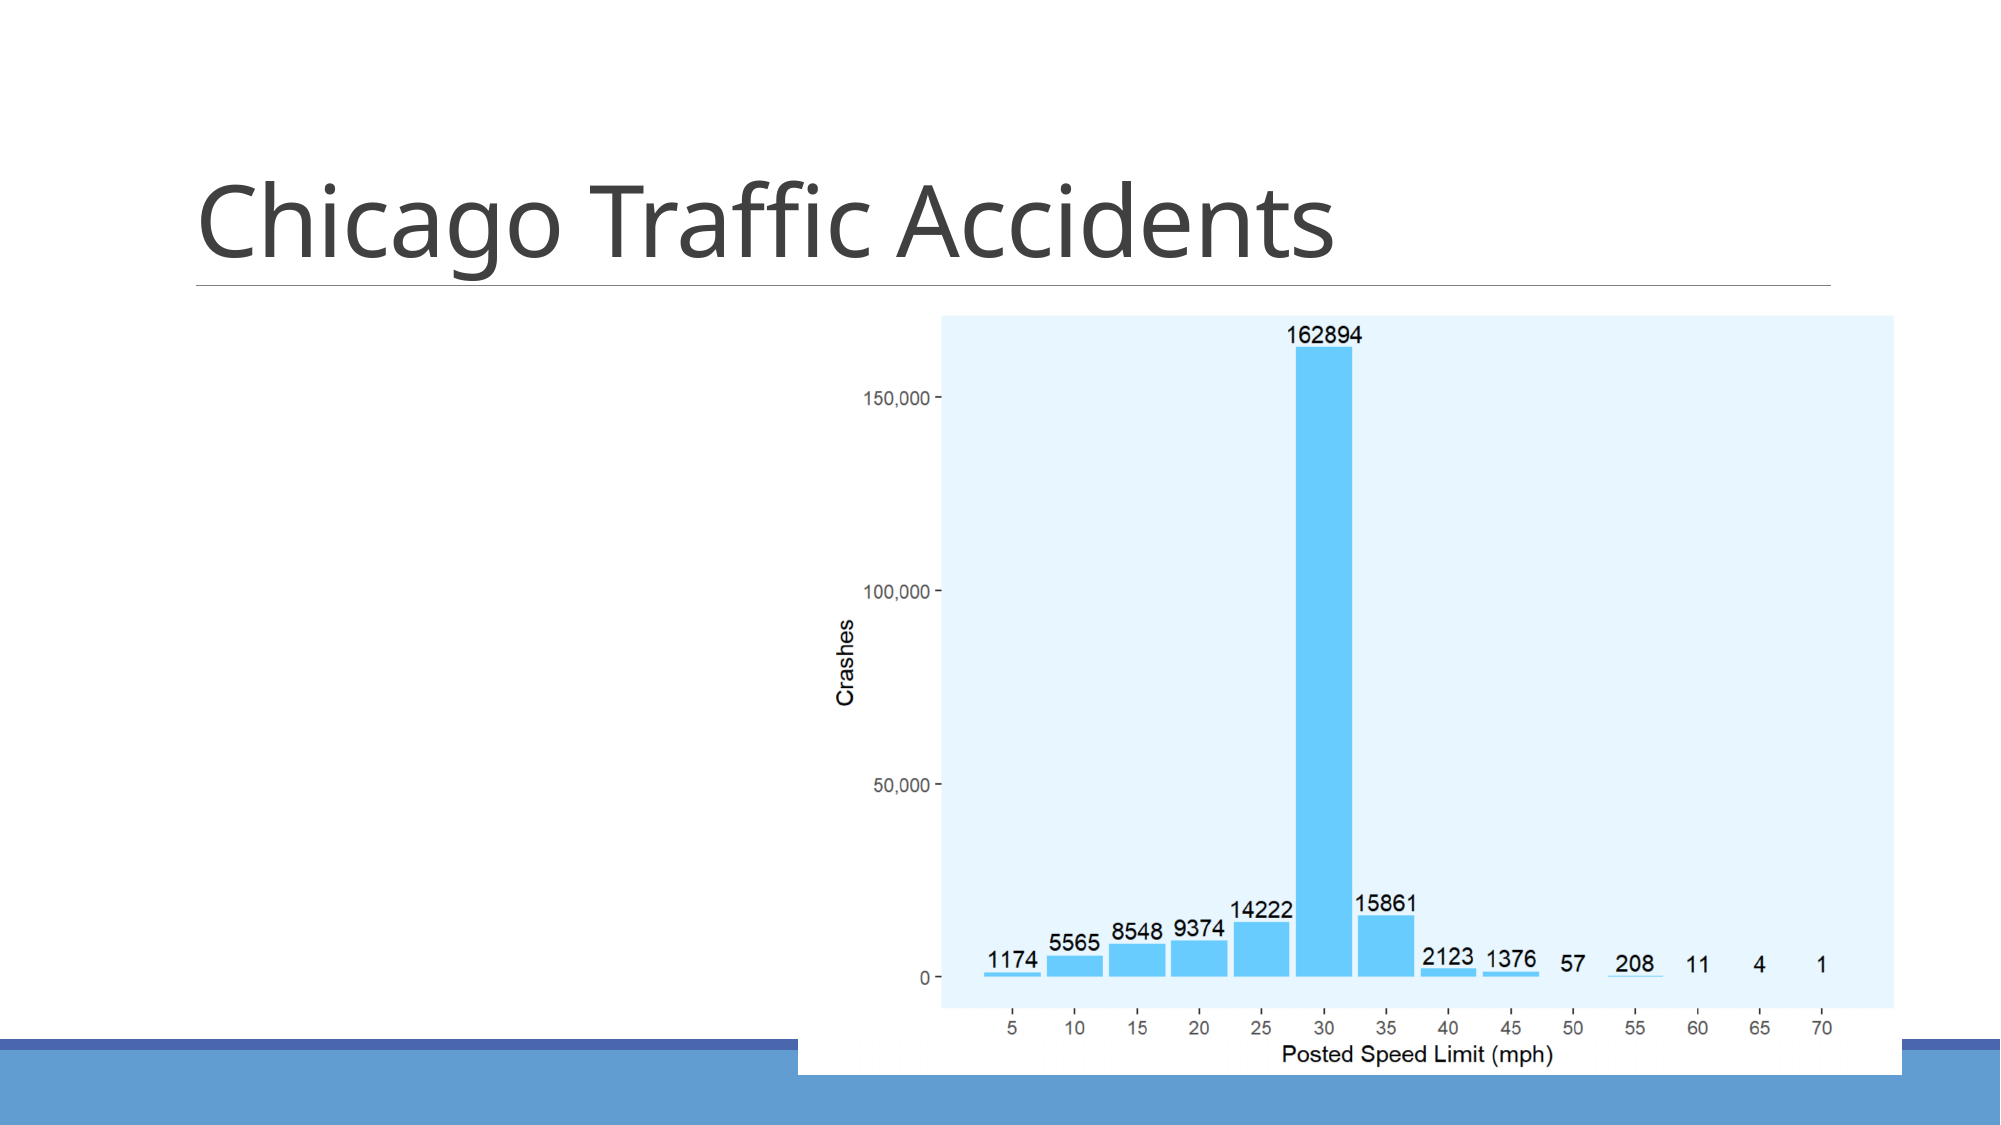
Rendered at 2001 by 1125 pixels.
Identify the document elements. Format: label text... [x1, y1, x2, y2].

title Chicago Traffic Accidents [180, 47, 1830, 285]
picture [797, 302, 1903, 1076]
